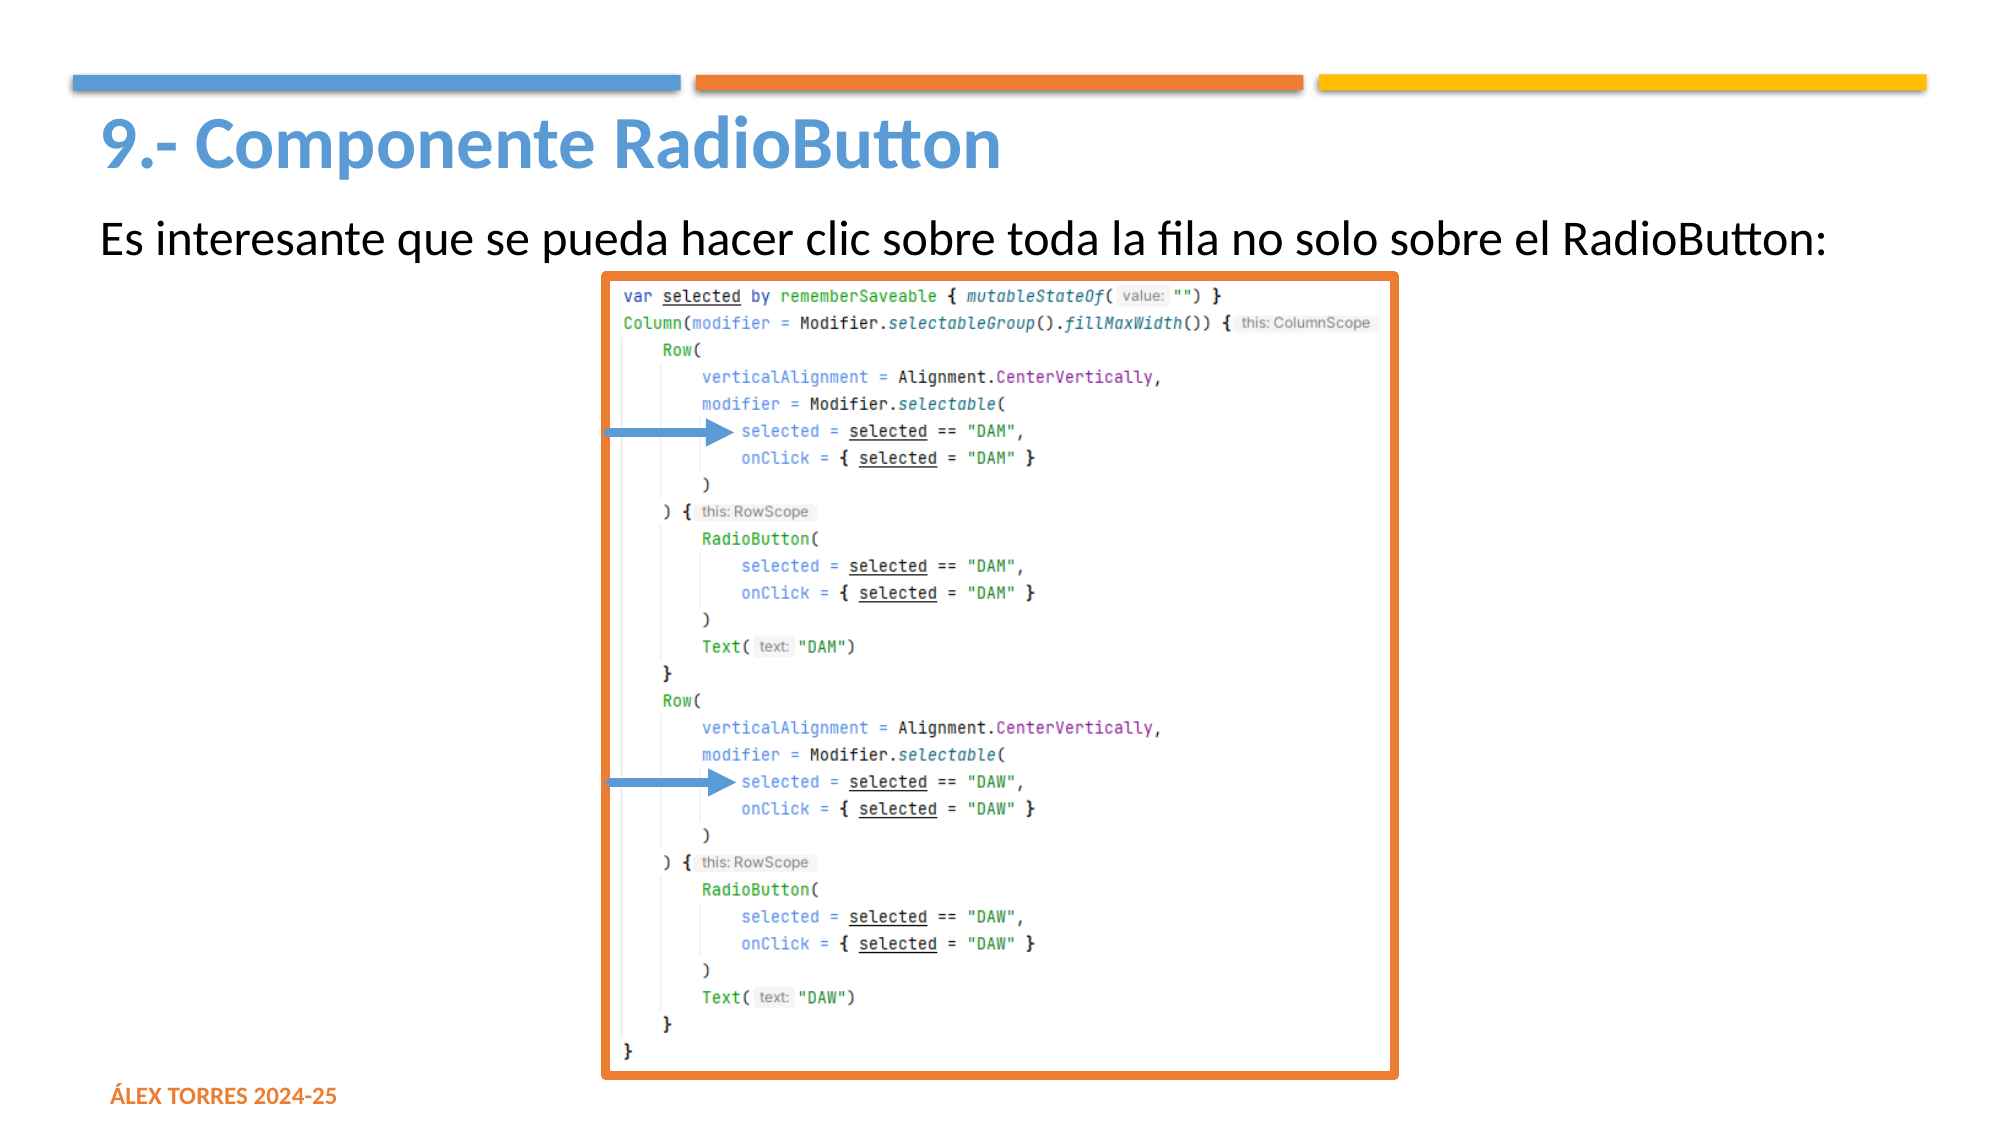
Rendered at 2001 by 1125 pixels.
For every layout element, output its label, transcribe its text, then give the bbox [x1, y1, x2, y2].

text_box Es interesante que se pueda hacer clic sobre toda la fila no solo sobre el RadioButton: [85, 190, 1915, 1074]
picture [609, 280, 1391, 1072]
text_box 9.- Componente RadioButton [85, 78, 1915, 188]
